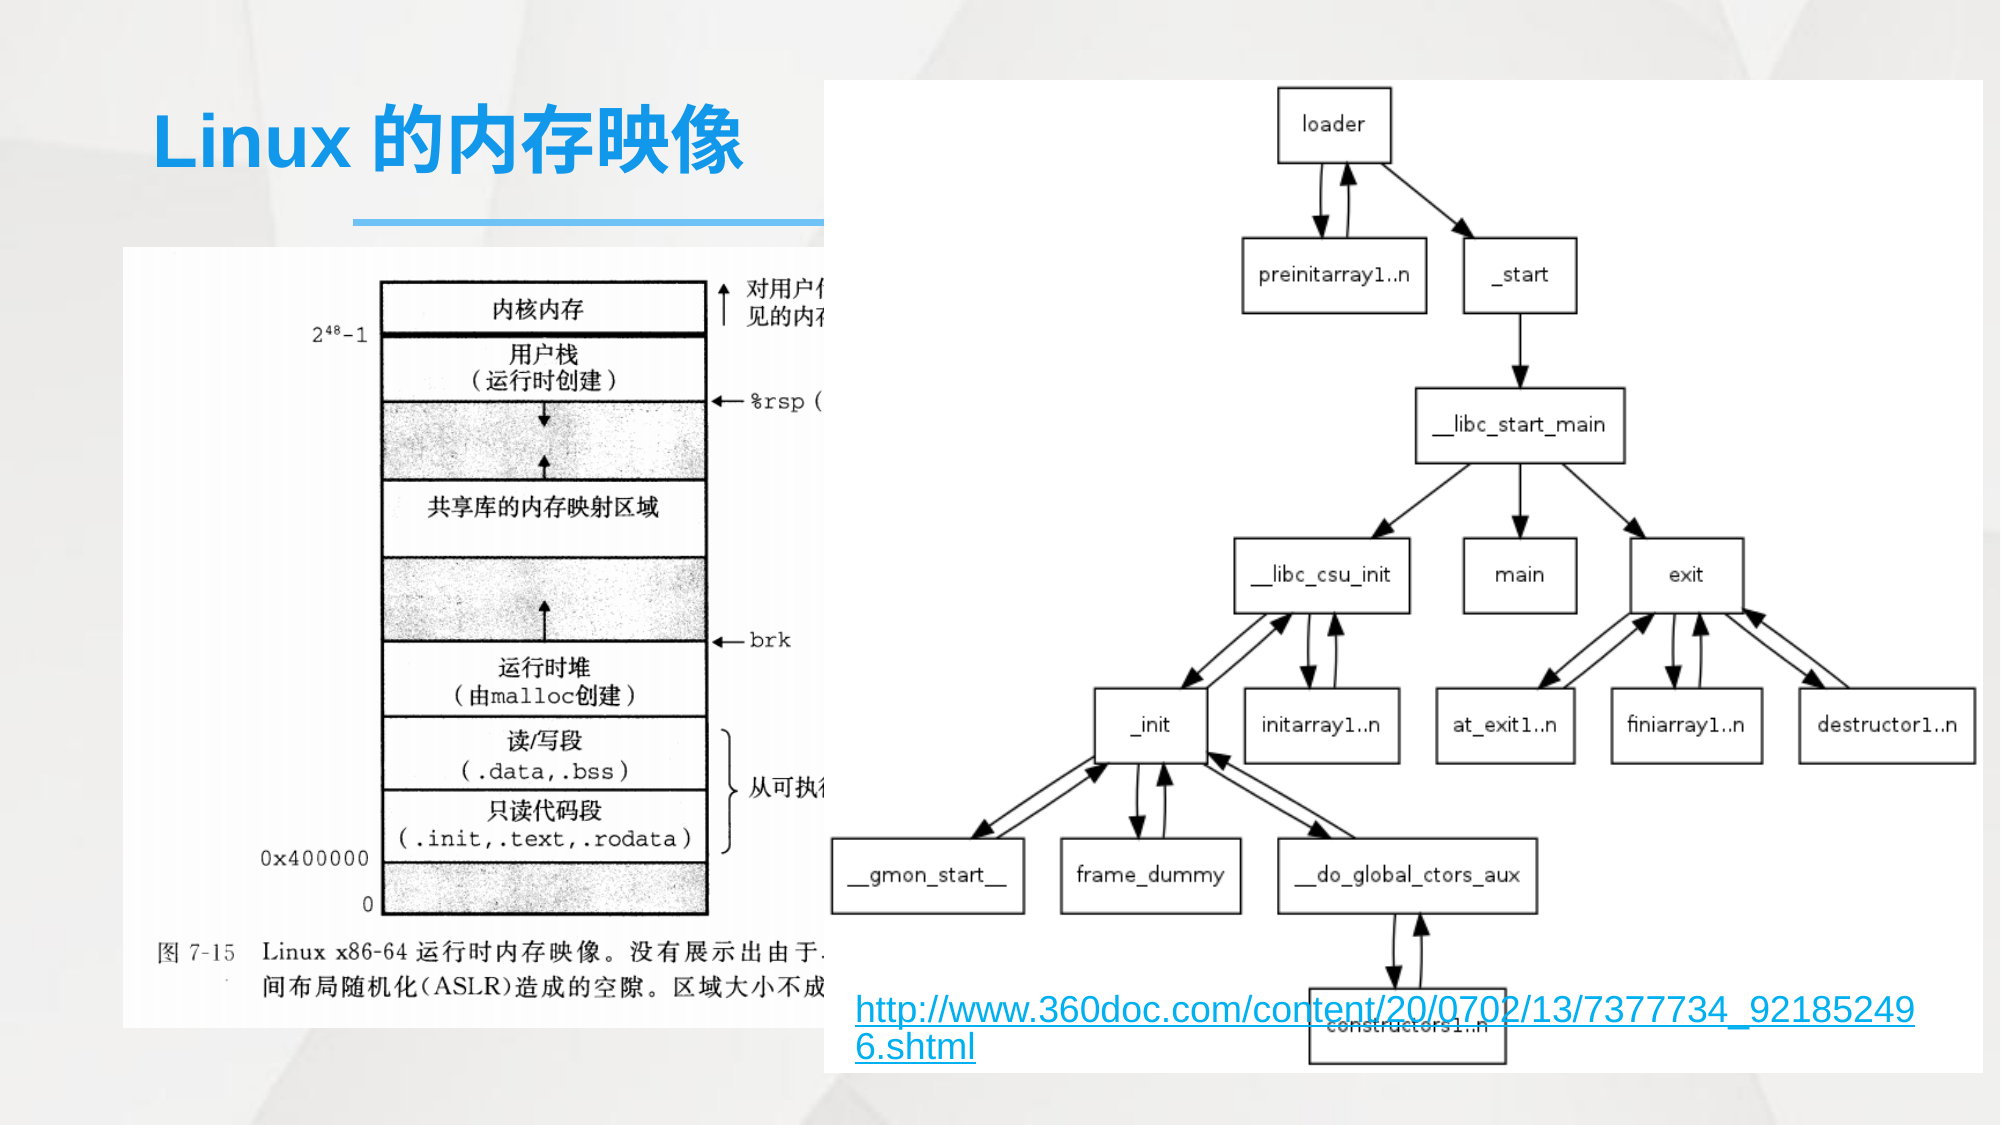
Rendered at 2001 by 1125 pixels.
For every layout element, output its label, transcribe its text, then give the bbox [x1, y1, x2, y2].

picture [0, 0, 2001, 1125]
title Linux的内存映像 [137, 59, 1863, 227]
